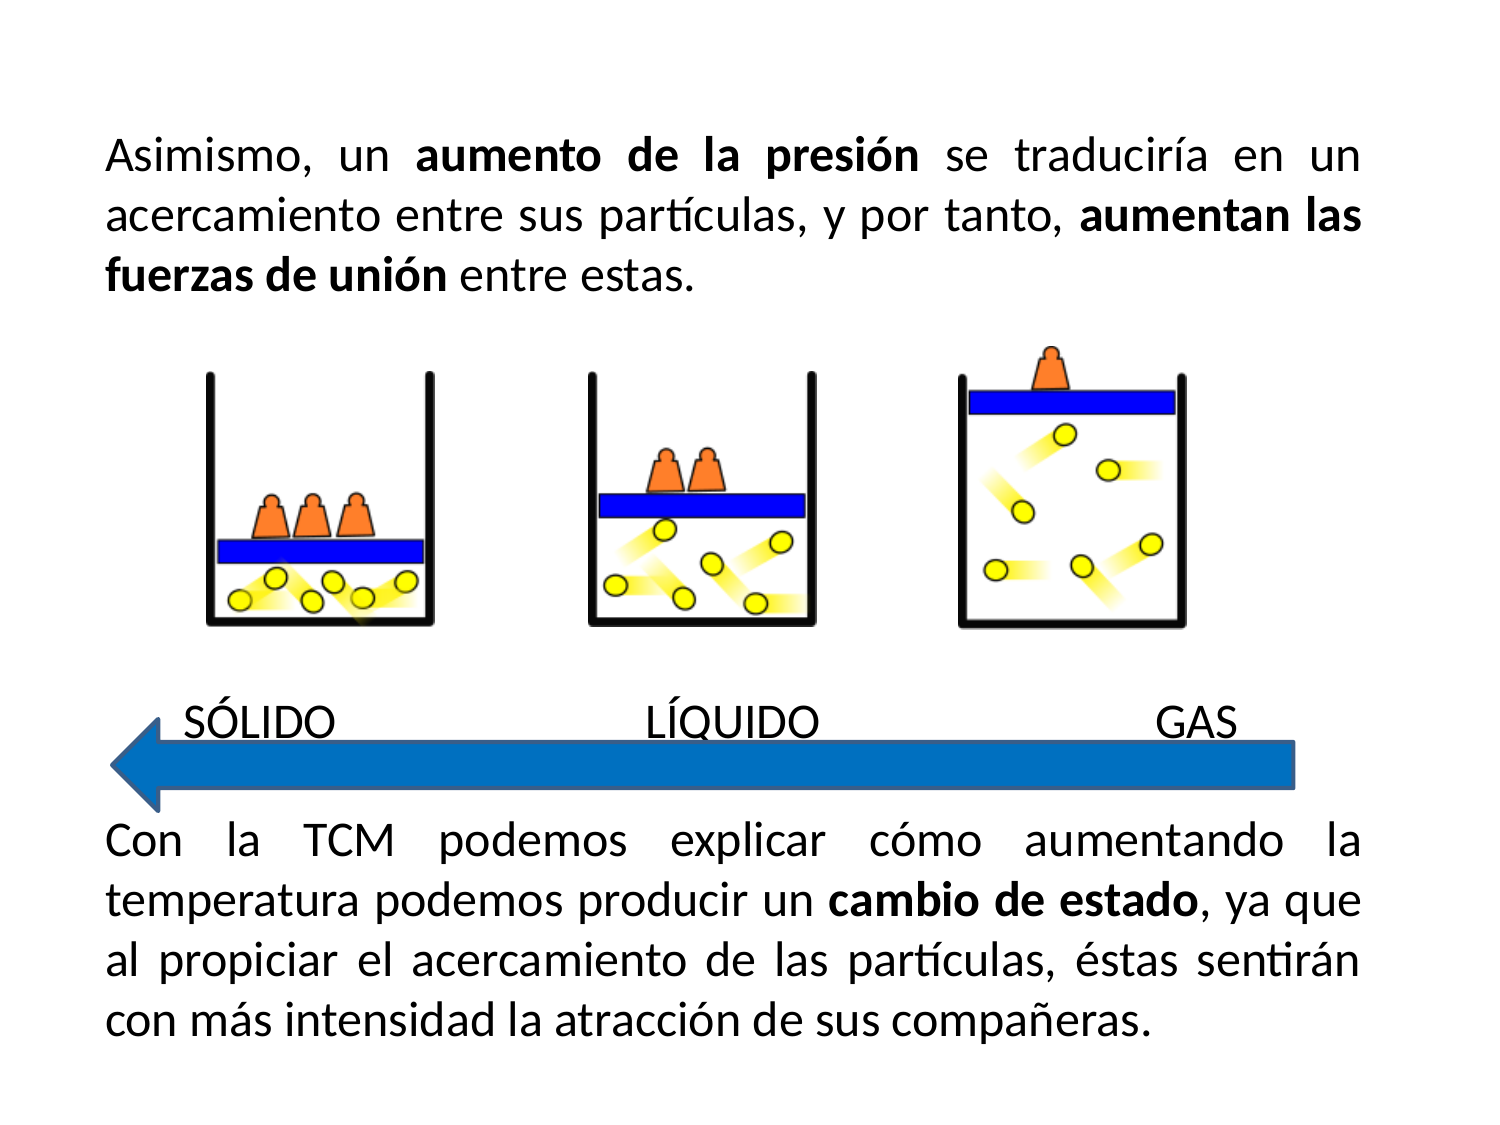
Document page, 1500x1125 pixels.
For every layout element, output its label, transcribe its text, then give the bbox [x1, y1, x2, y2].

picture [588, 371, 817, 627]
text_box Asimismo, un aumento de la presión se traduciría en un acercamiento entre sus partículas, y por tanto, aumentan las fuerzas de unión entre estas. [90, 113, 1378, 309]
picture [206, 371, 435, 630]
picture [958, 346, 1188, 630]
text_box [112, 718, 1294, 812]
text_box SÓLIDO LÍQUIDO GAS [90, 680, 1378, 756]
text_box Con la TCM podemos explicar cómo aumentando la temperatura podemos producir un cambio de estado, ya que al propiciar el acercamiento de las partículas, éstas sentirán con más intensidad la atracción de sus compañeras. [90, 798, 1378, 1054]
